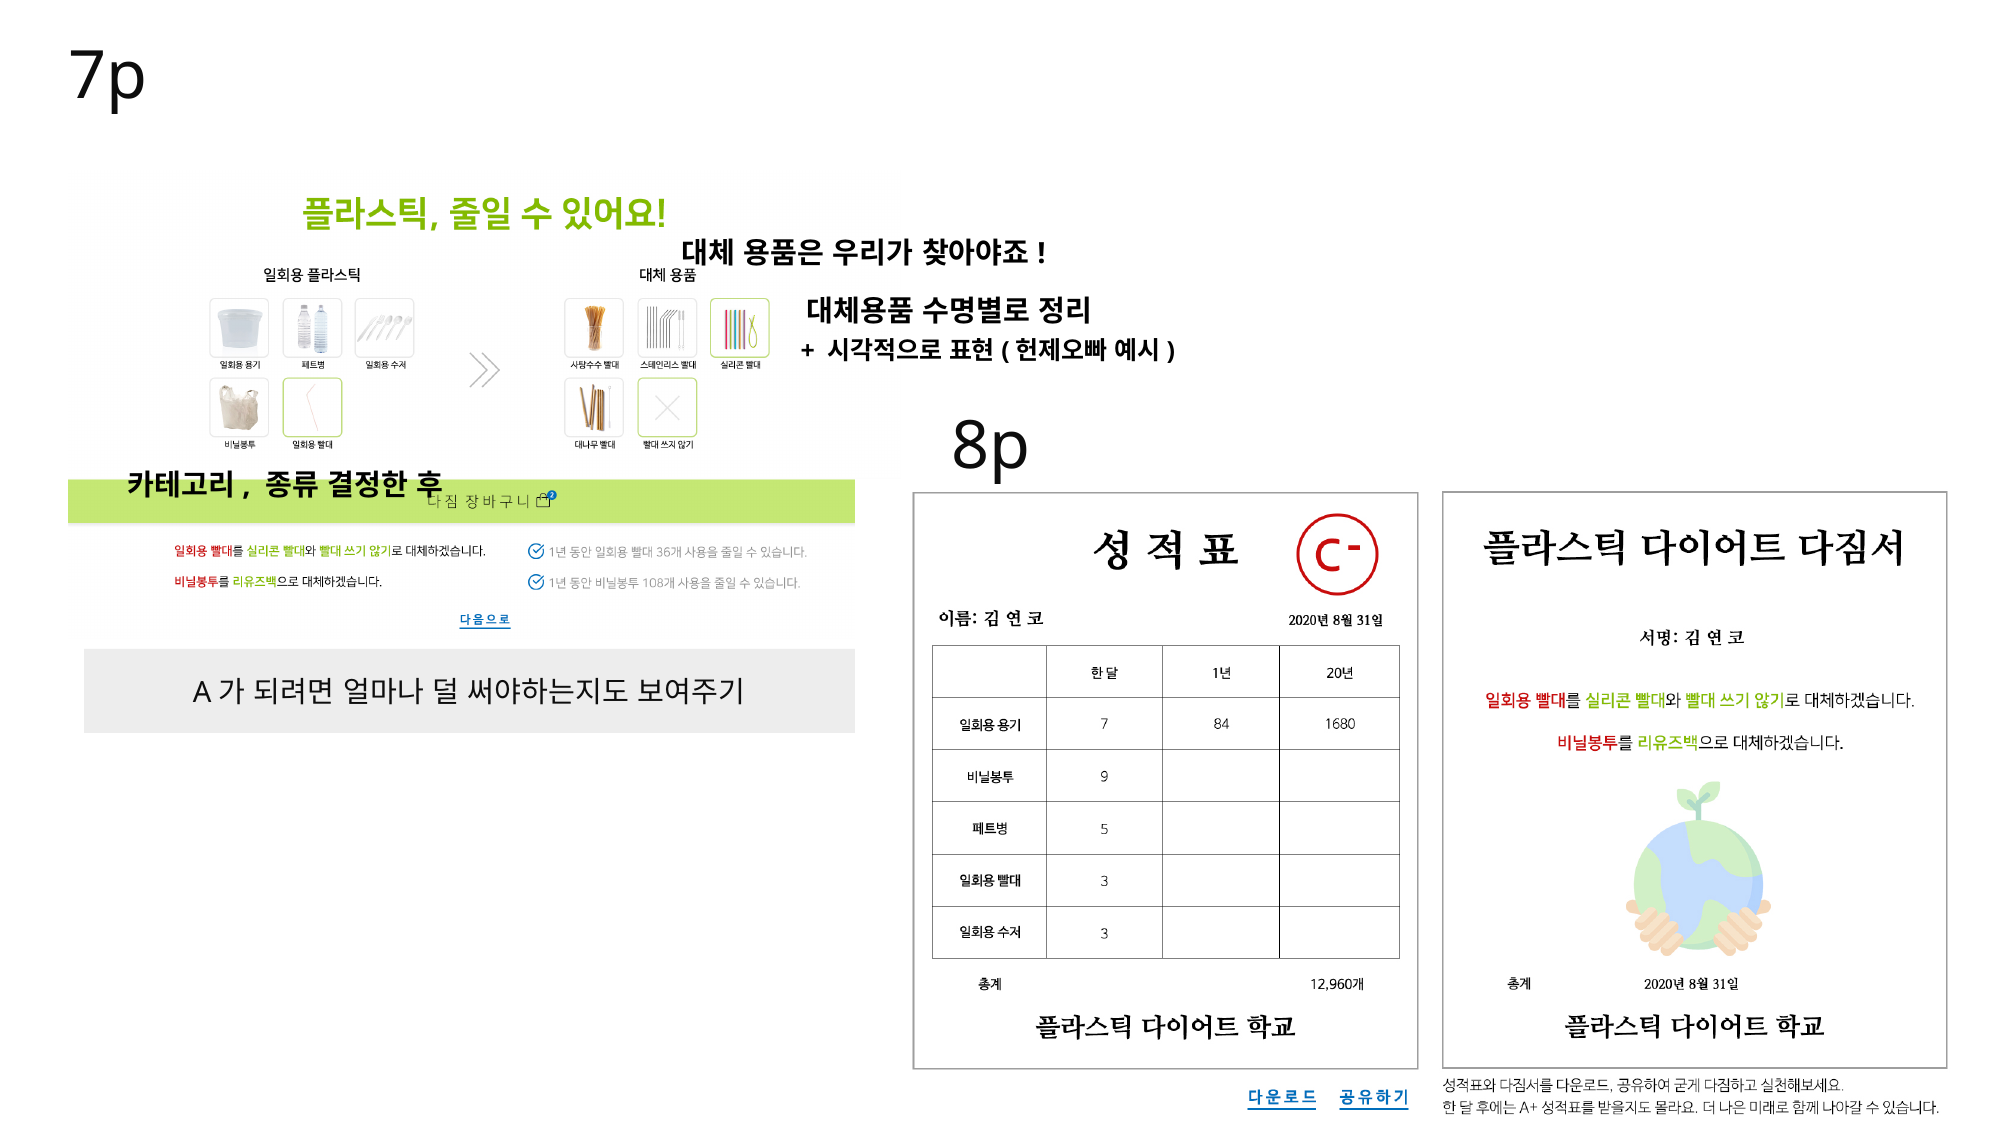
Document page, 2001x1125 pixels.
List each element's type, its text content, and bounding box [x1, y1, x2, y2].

text_box + 시각적으로 표현(헌제오빠 예시) [901, 327, 1191, 372]
text_box 7p [53, 24, 190, 120]
picture [68, 170, 2000, 1125]
text_box 대체용품 수명별로 정리 [901, 285, 1109, 327]
text_box A가 되려면 얼마나 덜 써야하는지도 보여주기 [83, 648, 854, 734]
text_box 대체 용품은 우리가 찾아야죠! [901, 226, 1061, 277]
text_box 8p [936, 394, 1074, 479]
